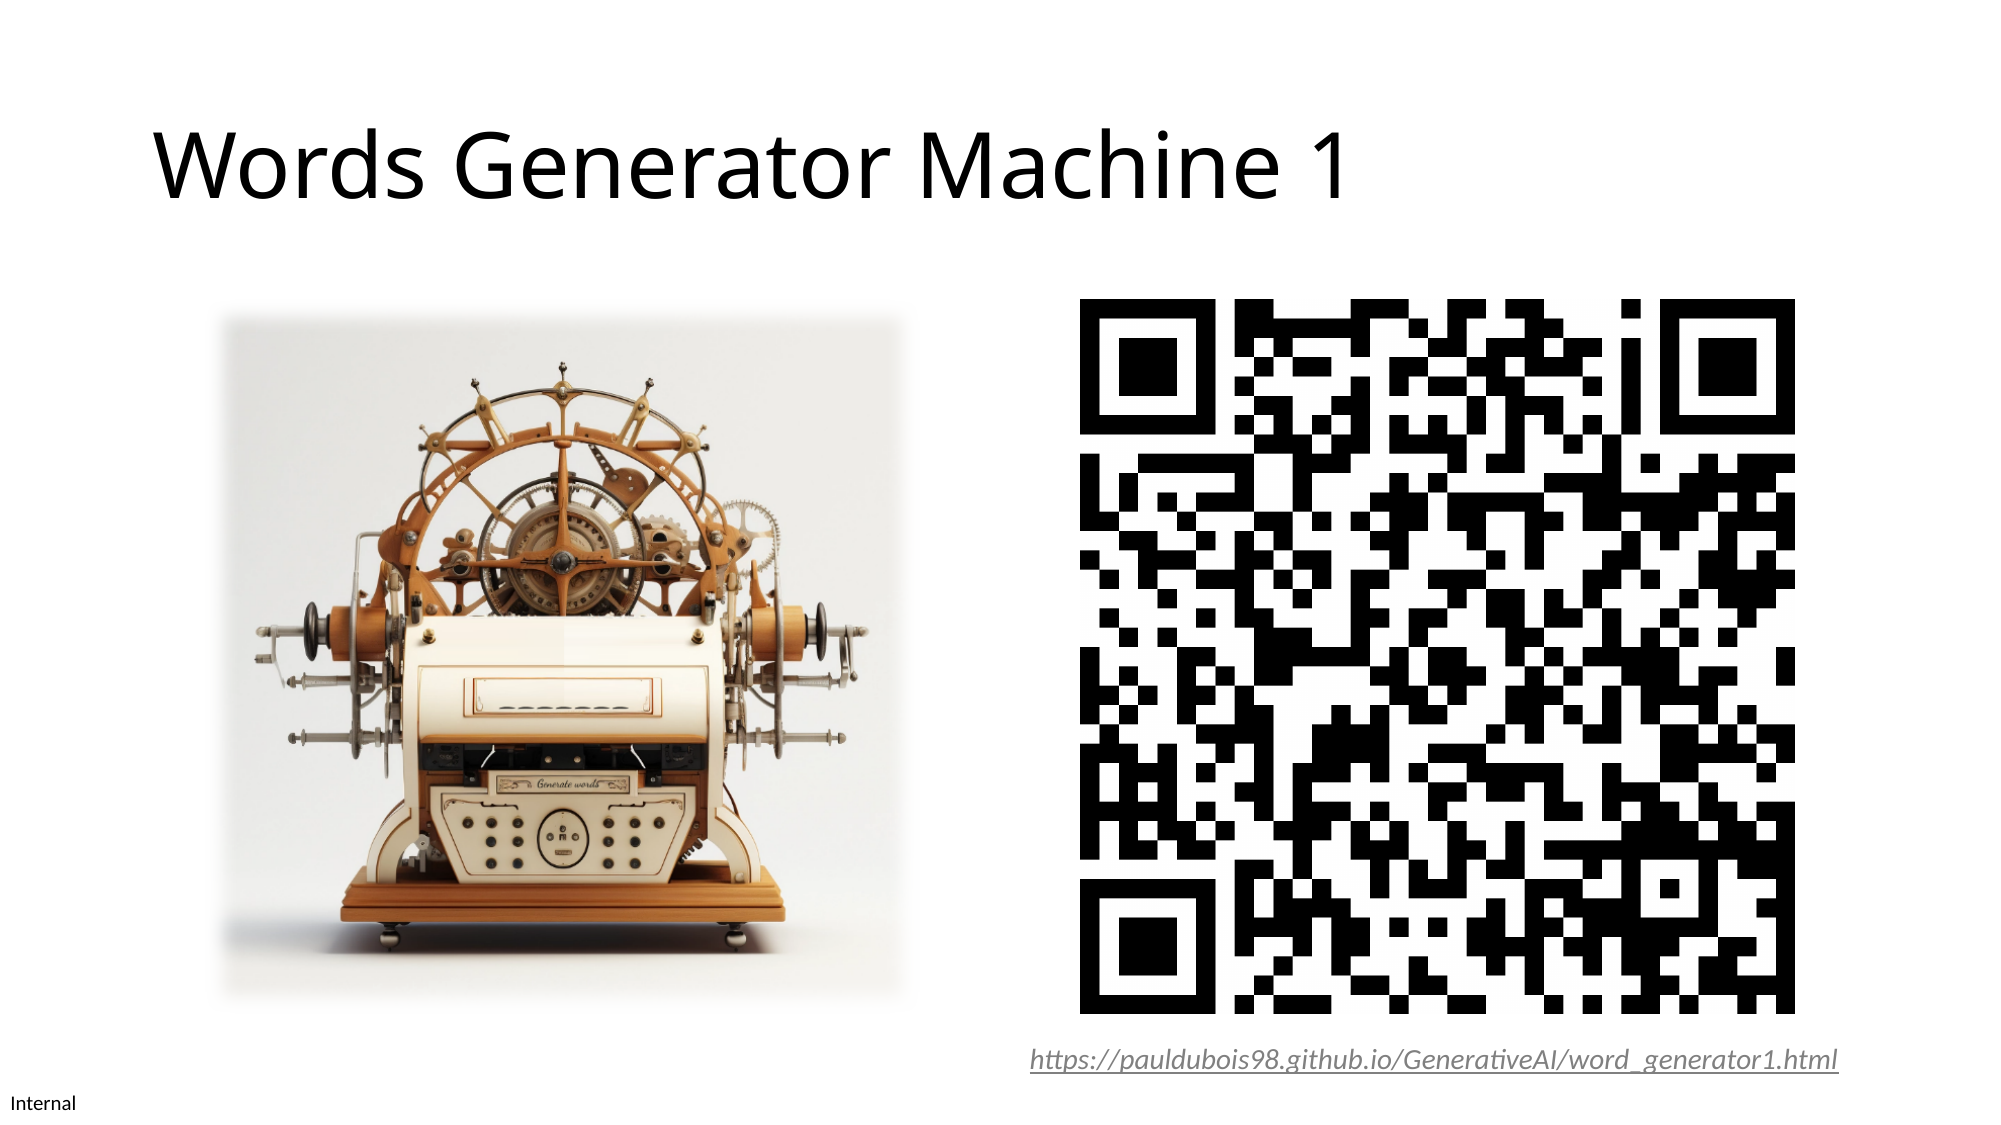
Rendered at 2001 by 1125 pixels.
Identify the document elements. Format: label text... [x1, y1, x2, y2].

text_box https://pauldubois98.github.io/GenerativeAI/word_generator1.html [1014, 1033, 1861, 1083]
title Words Generator Machine 1 [137, 59, 1863, 278]
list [1080, 299, 1795, 1014]
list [205, 299, 920, 1014]
